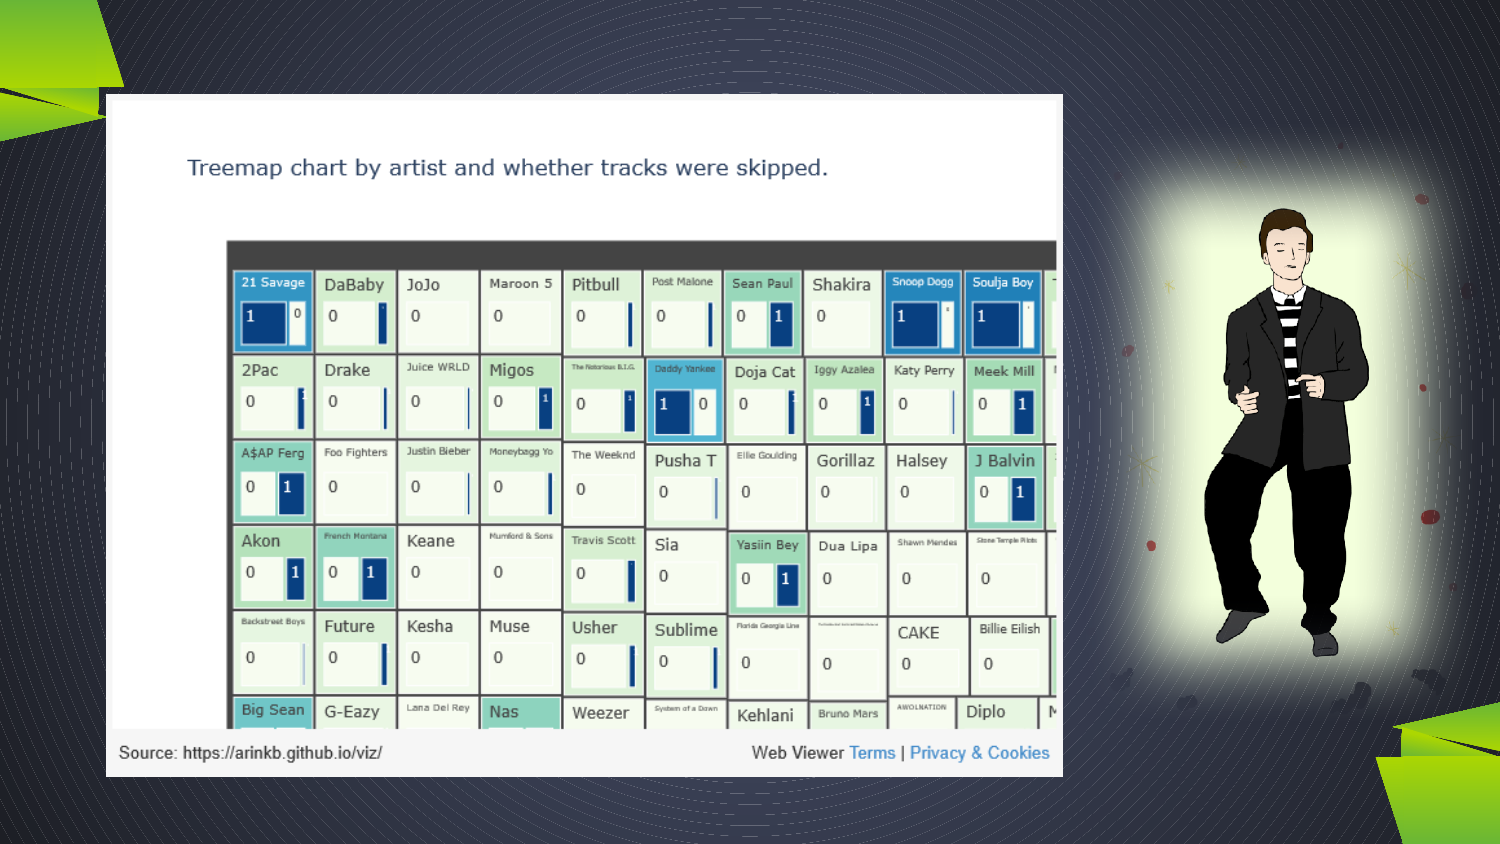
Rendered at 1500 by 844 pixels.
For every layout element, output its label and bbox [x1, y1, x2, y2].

picture [1079, 117, 1486, 726]
picture [106, 94, 1063, 777]
